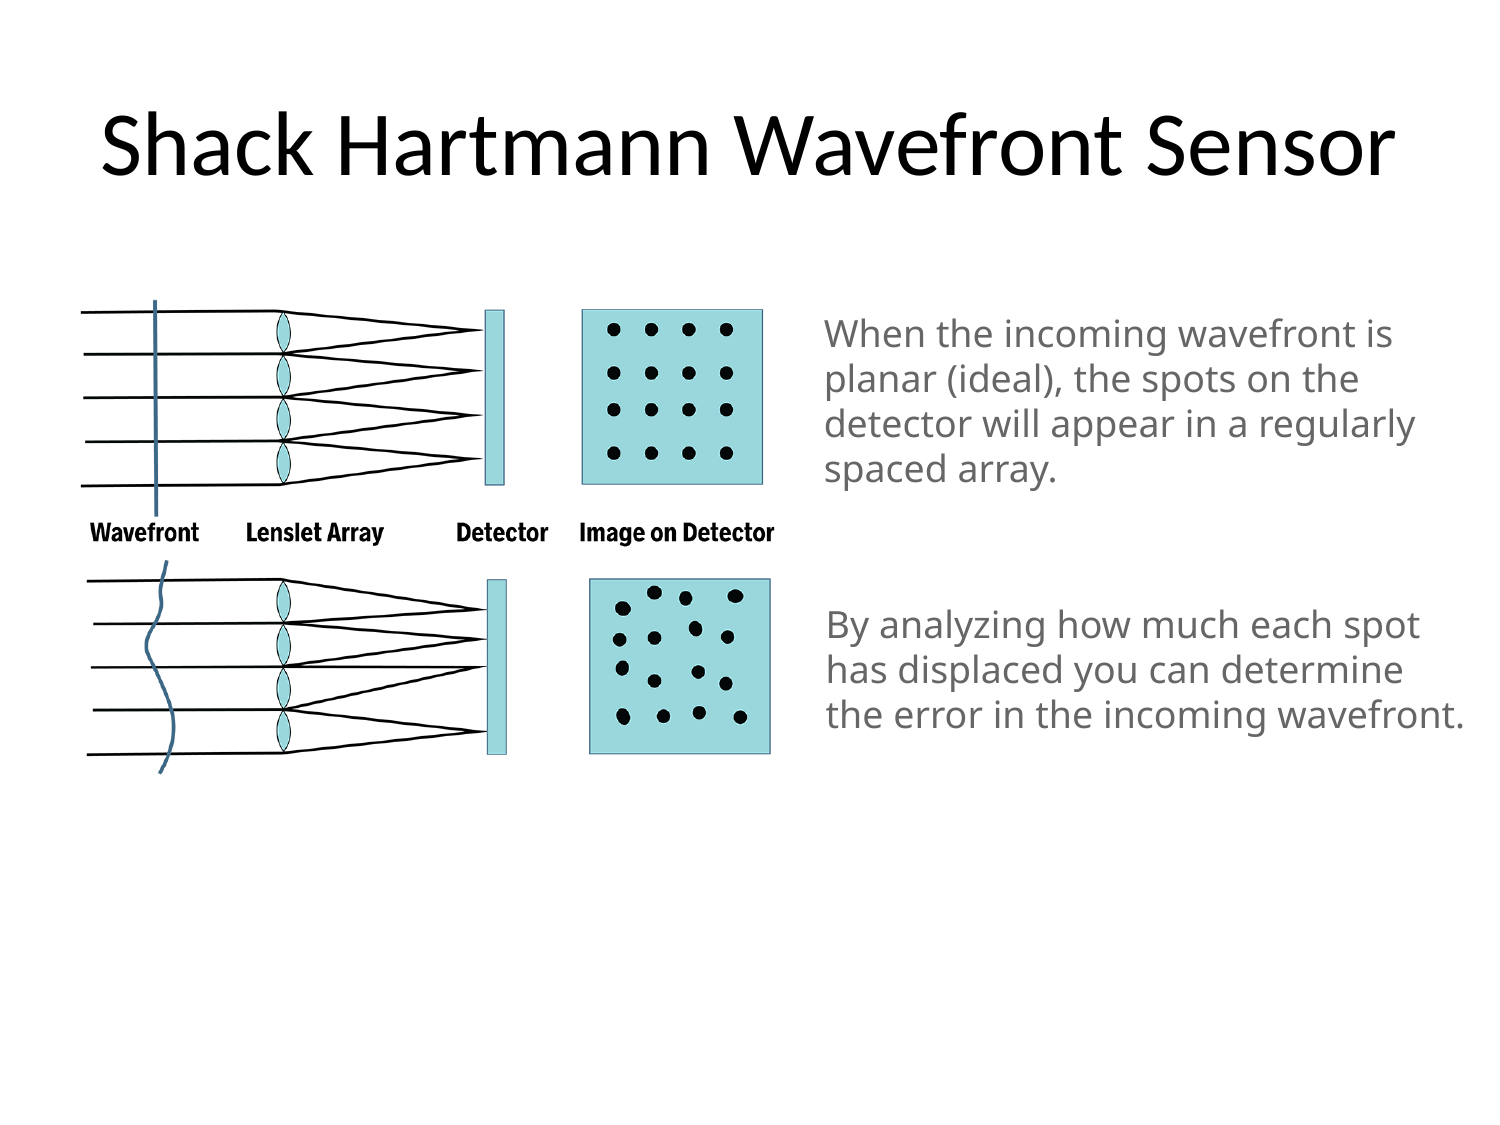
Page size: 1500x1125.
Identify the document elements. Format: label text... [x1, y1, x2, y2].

picture [64, 283, 793, 793]
text_box When the incoming wavefront is planar (ideal), the spots on the detector will appear in a regularly spaced array. [809, 302, 1483, 498]
text_box By analyzing how much each spot has displaced you can determine the error in the incoming wavefront. [810, 594, 1485, 744]
title Shack Hartmann Wavefront Sensor [75, 45, 1425, 233]
